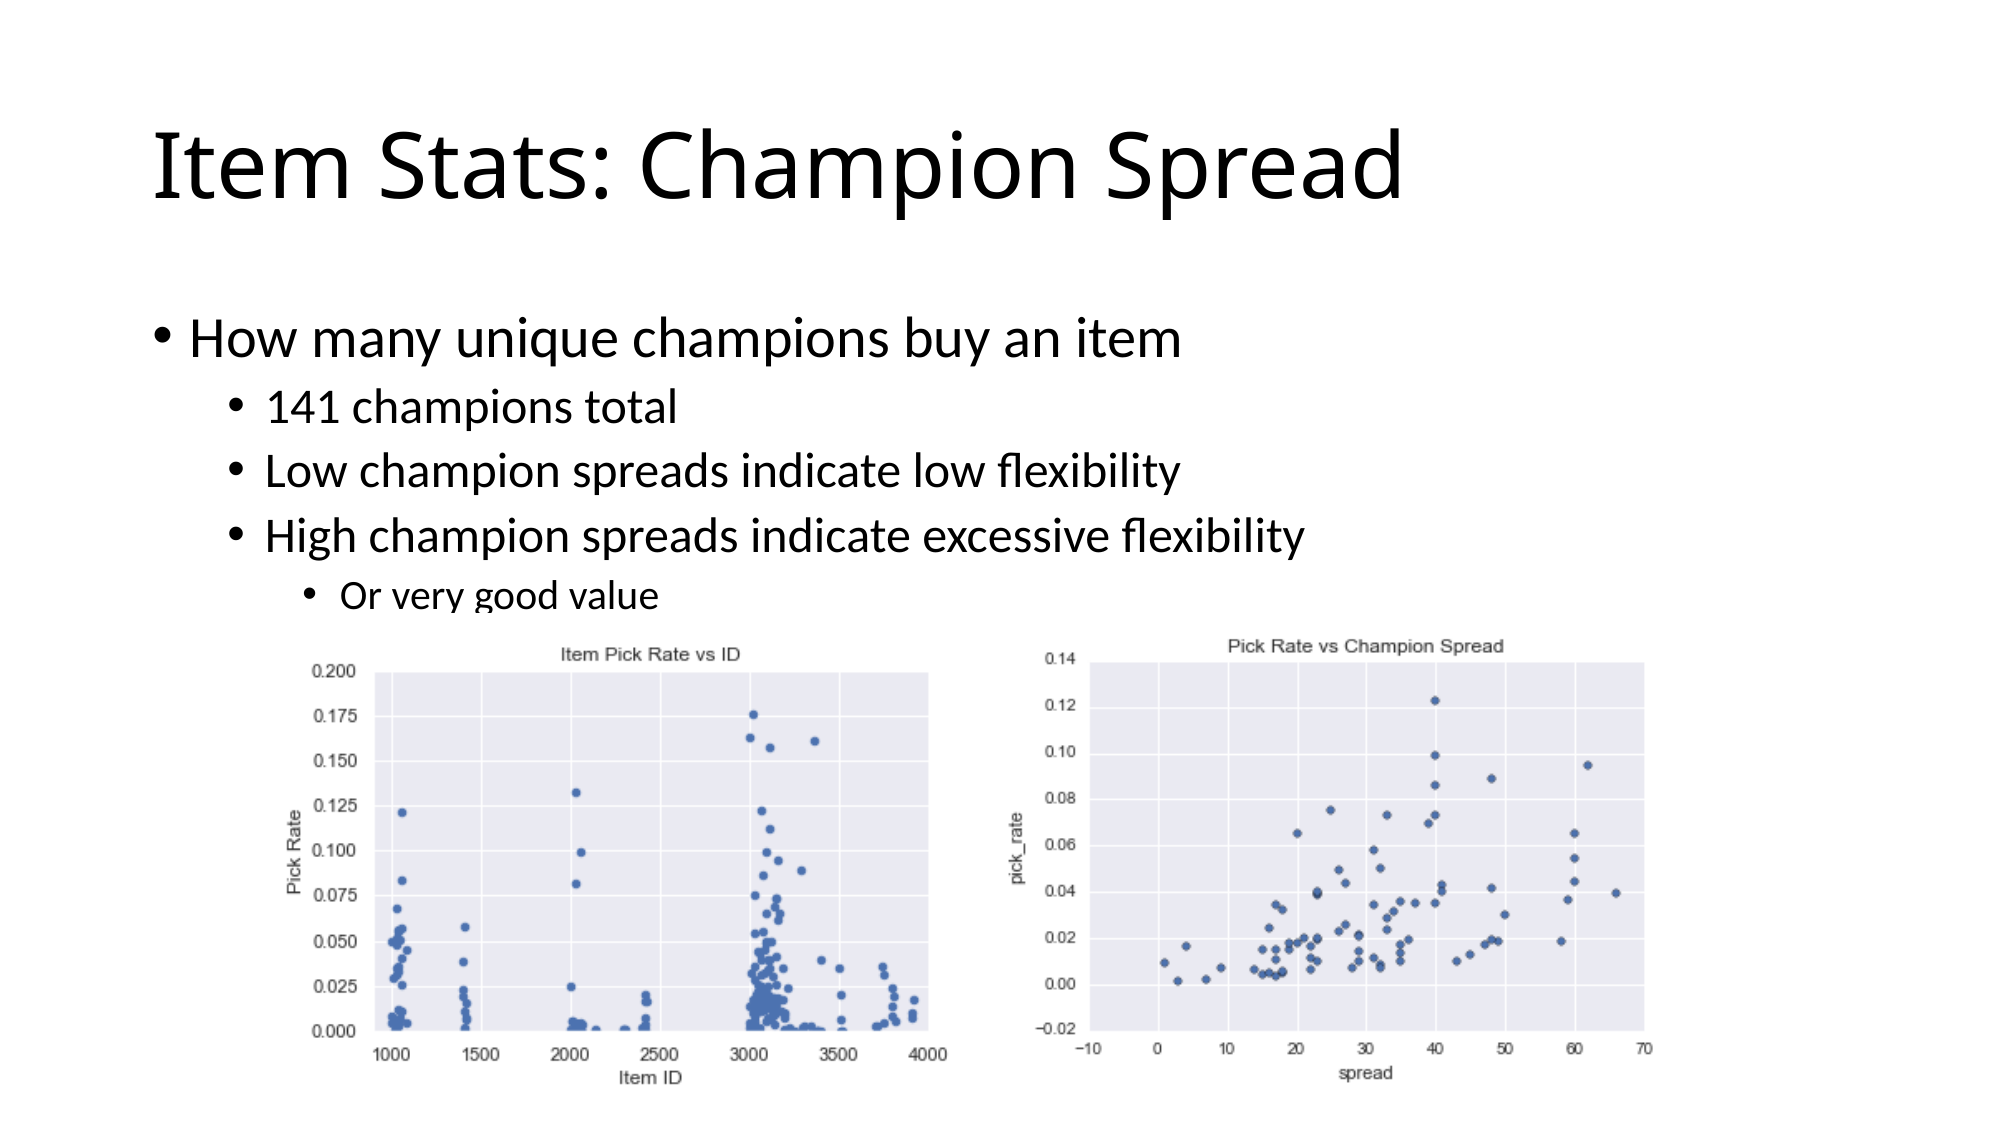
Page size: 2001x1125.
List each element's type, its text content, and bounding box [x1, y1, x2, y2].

picture [284, 613, 1716, 1091]
list How many unique champions buy an item 141 champions total Low champion spreads indicate low flexibility High champion spreads indicate excessive flexibility Or very good value [137, 299, 1863, 1014]
title Item Stats: Champion Spread [137, 59, 1863, 278]
